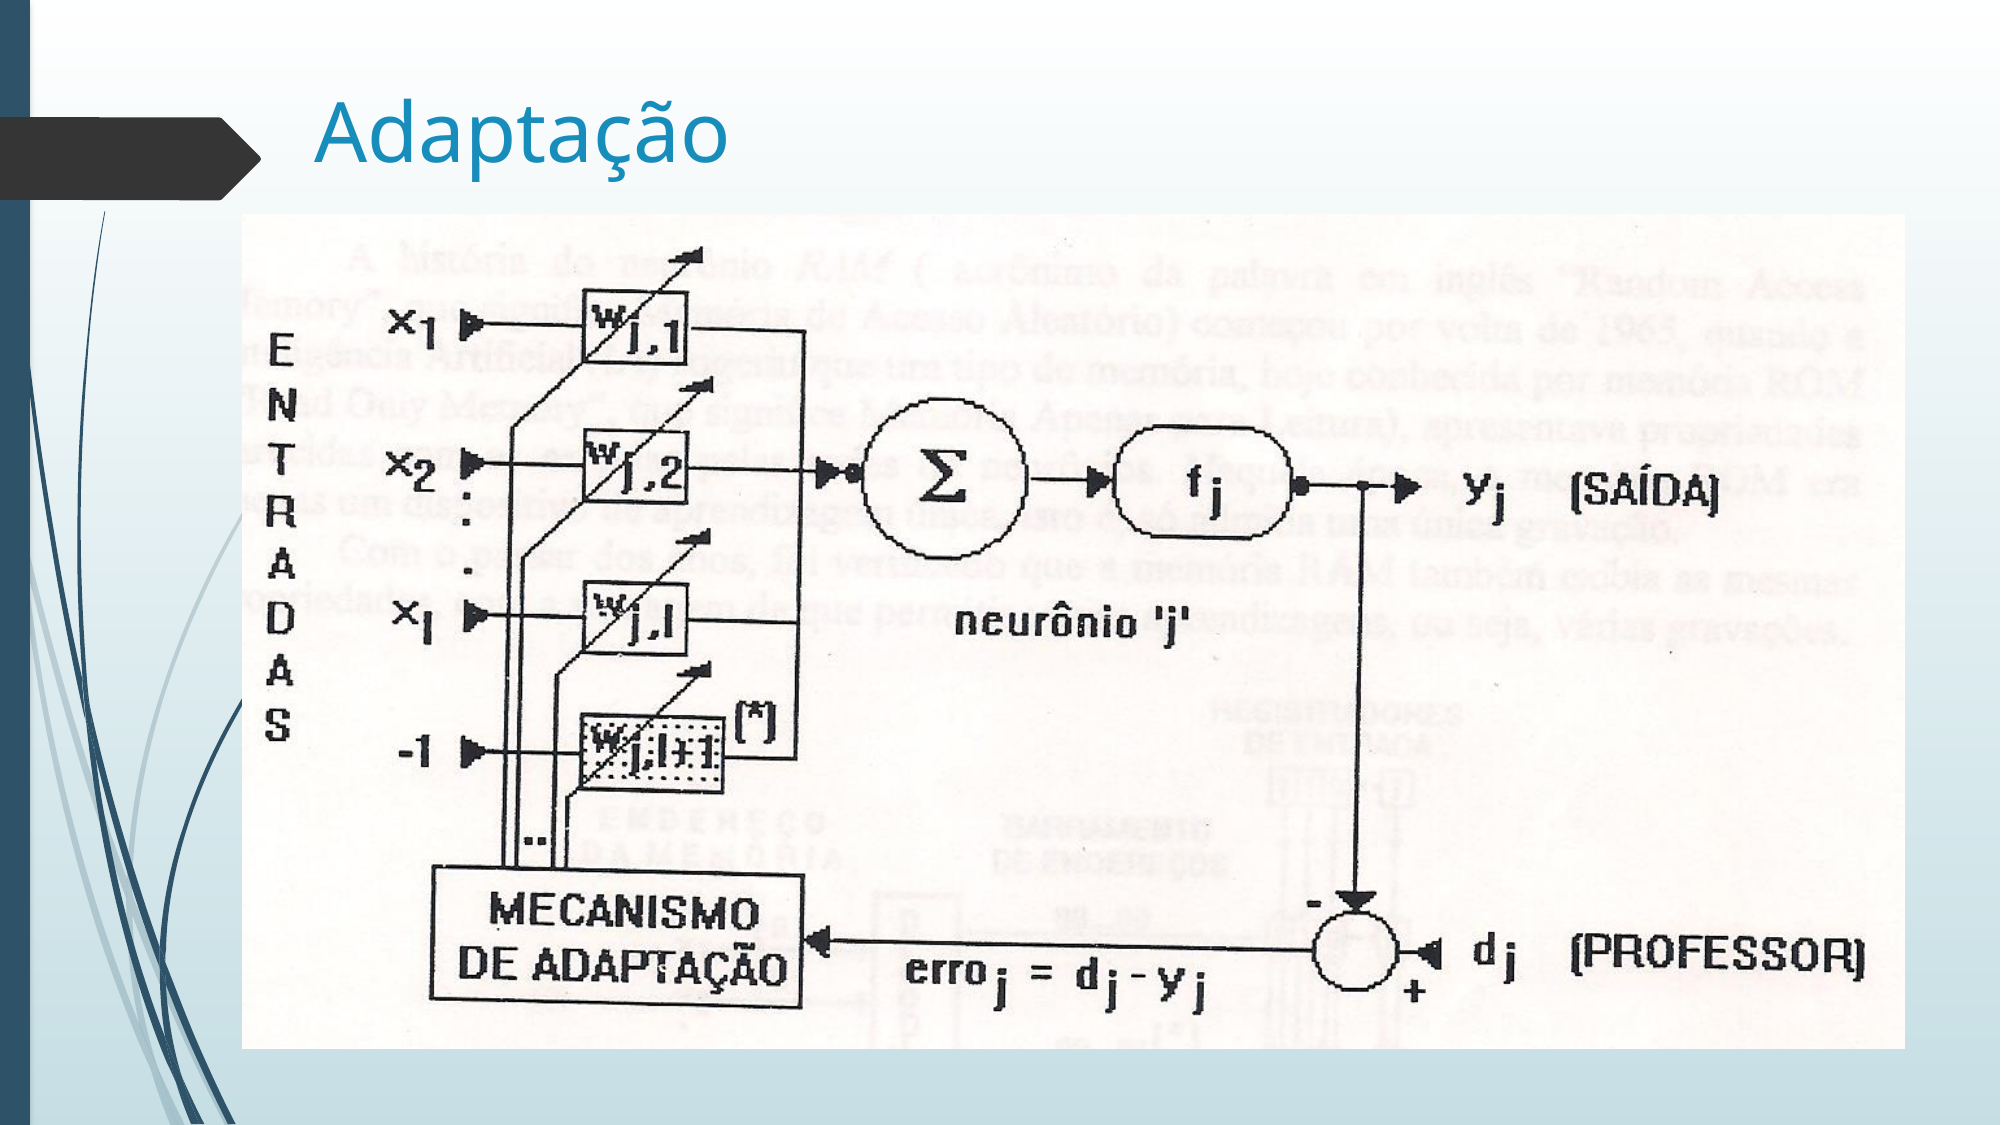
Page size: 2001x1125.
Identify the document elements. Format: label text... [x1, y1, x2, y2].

title Adaptação [299, 71, 1968, 190]
picture [242, 214, 1905, 1049]
